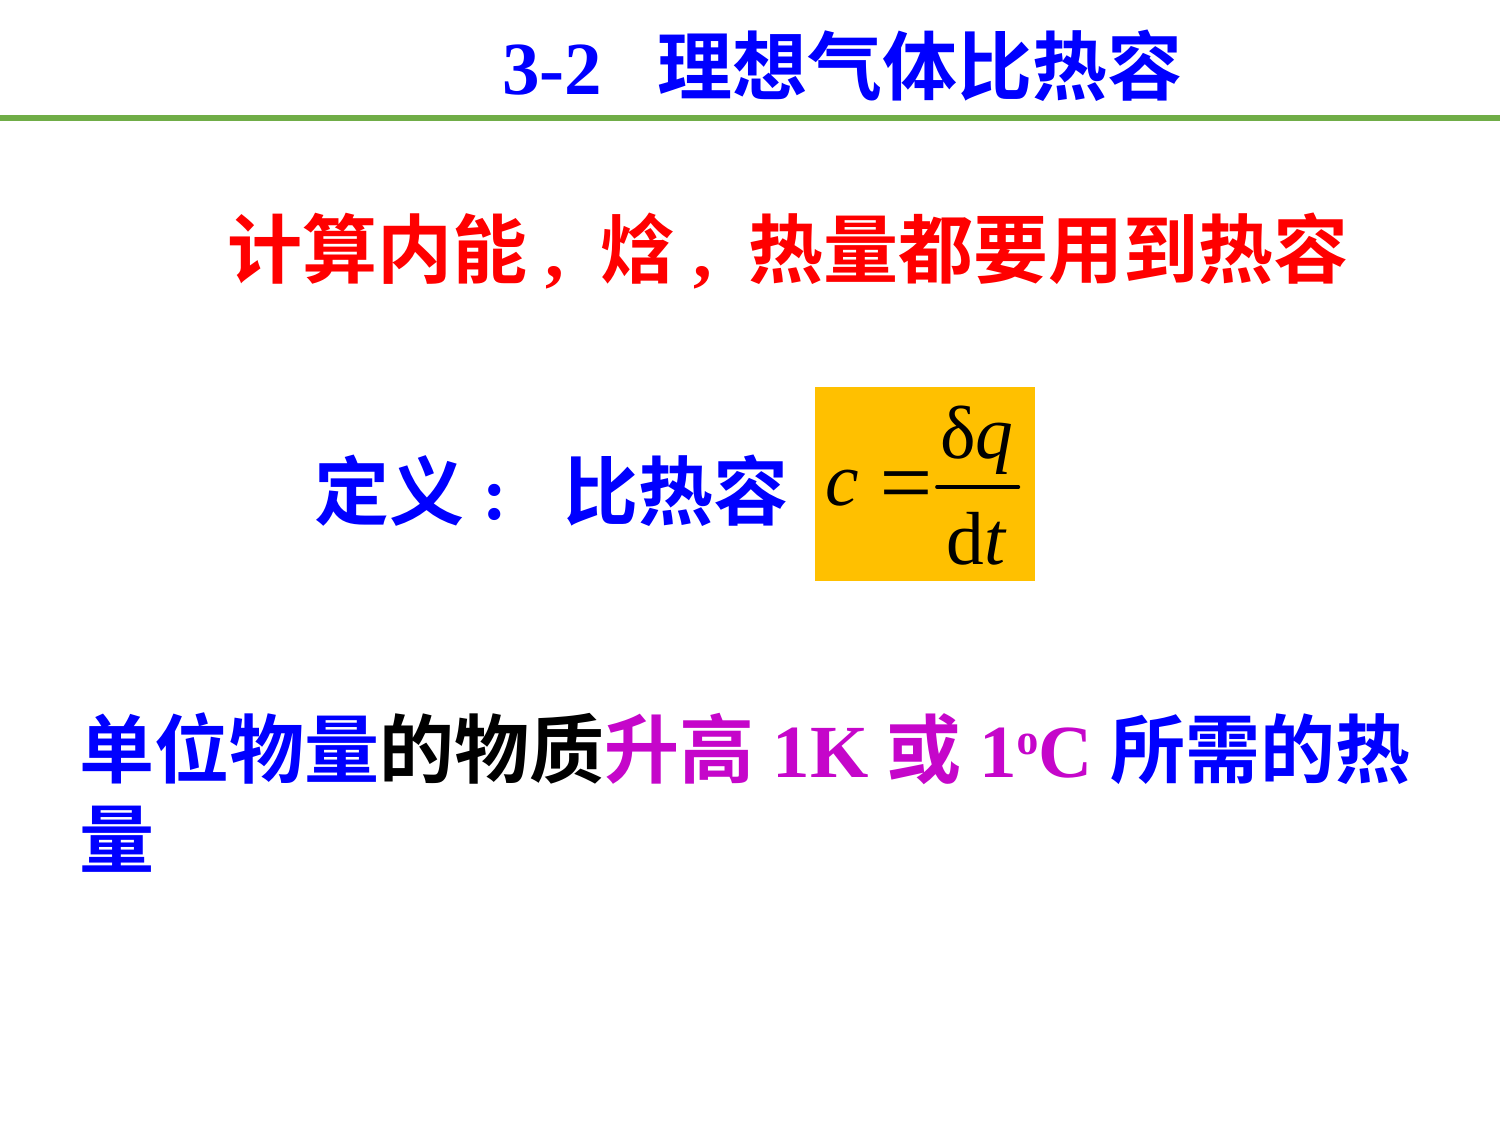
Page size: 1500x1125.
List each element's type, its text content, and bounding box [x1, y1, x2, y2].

text_box 单位物量的物质升高1K或1oC所需的热量 [64, 694, 1438, 890]
text_box 计算内能, 焓, 热量都要用到热容 [212, 194, 1418, 300]
text_box 3-2 理想气体比热容 [487, 12, 1500, 118]
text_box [814, 386, 1035, 581]
text_box 定义: 比热容 [299, 437, 814, 543]
